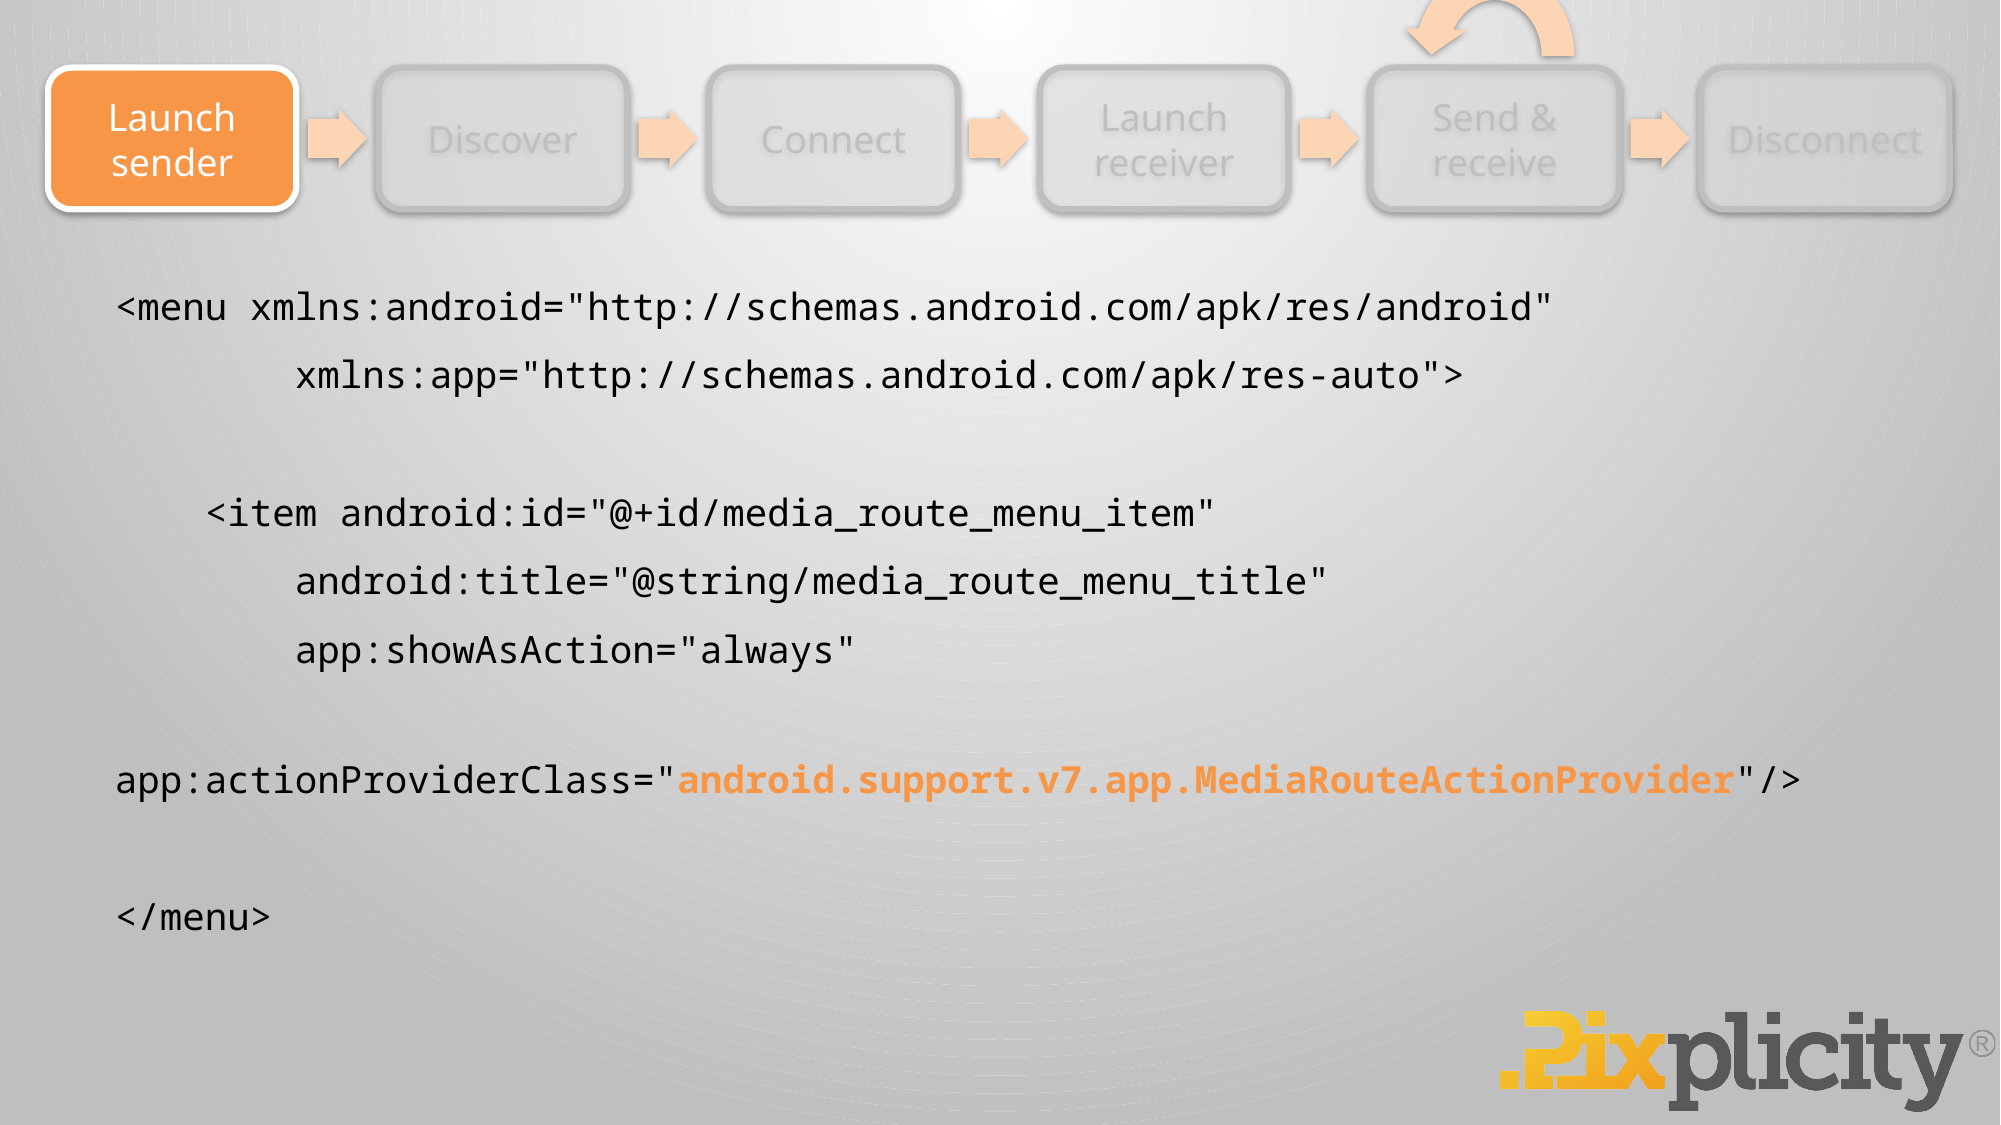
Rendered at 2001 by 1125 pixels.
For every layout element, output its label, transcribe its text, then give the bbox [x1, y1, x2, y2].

list <menu xmlns:android="http://schemas.android.com/apk/res/android" xmlns:app="http://schemas.android.com/apk/res-auto"> <item android:id="@+id/media_route_menu_item" android:title="@string/media_route_menu_title" app:showAsAction="always" app:actionProviderClass="android.support.v7.app.MediaRouteActionProvider"/> </menu> [99, 262, 1900, 1005]
picture [1500, 1011, 1996, 1112]
